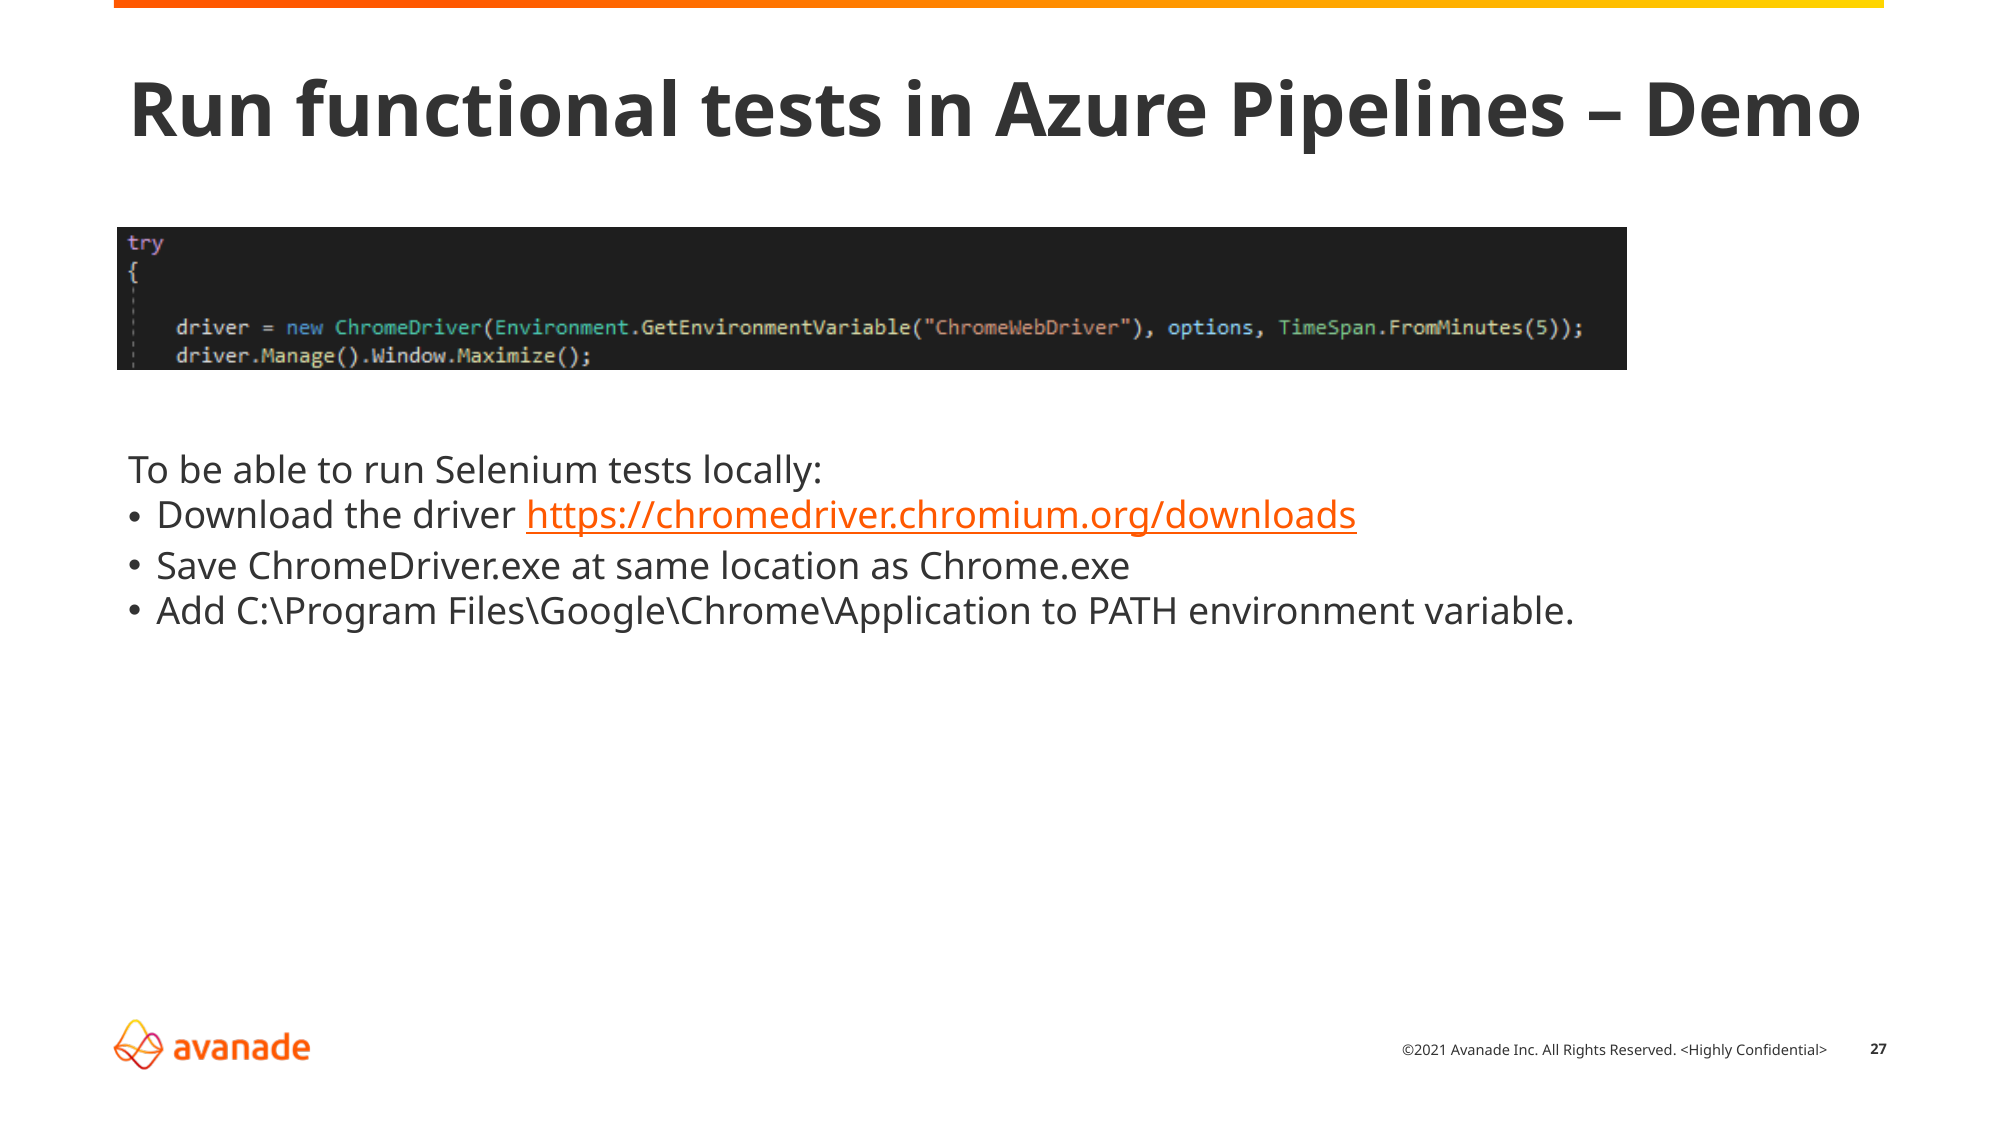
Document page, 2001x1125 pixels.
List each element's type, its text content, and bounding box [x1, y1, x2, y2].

picture [93, 999, 339, 1090]
picture [117, 227, 1627, 370]
text_box To be able to run Selenium tests locally: Download the driver https://chromedriver.chromium.org/downloads Save ChromeDriver.exe at same location as Chrome.exe Add C:\Program Files\Google\Chrome\Application to PATH environment variable. [113, 438, 1775, 640]
title Run functional tests in Azure Pipelines – Demo [113, 64, 1883, 228]
